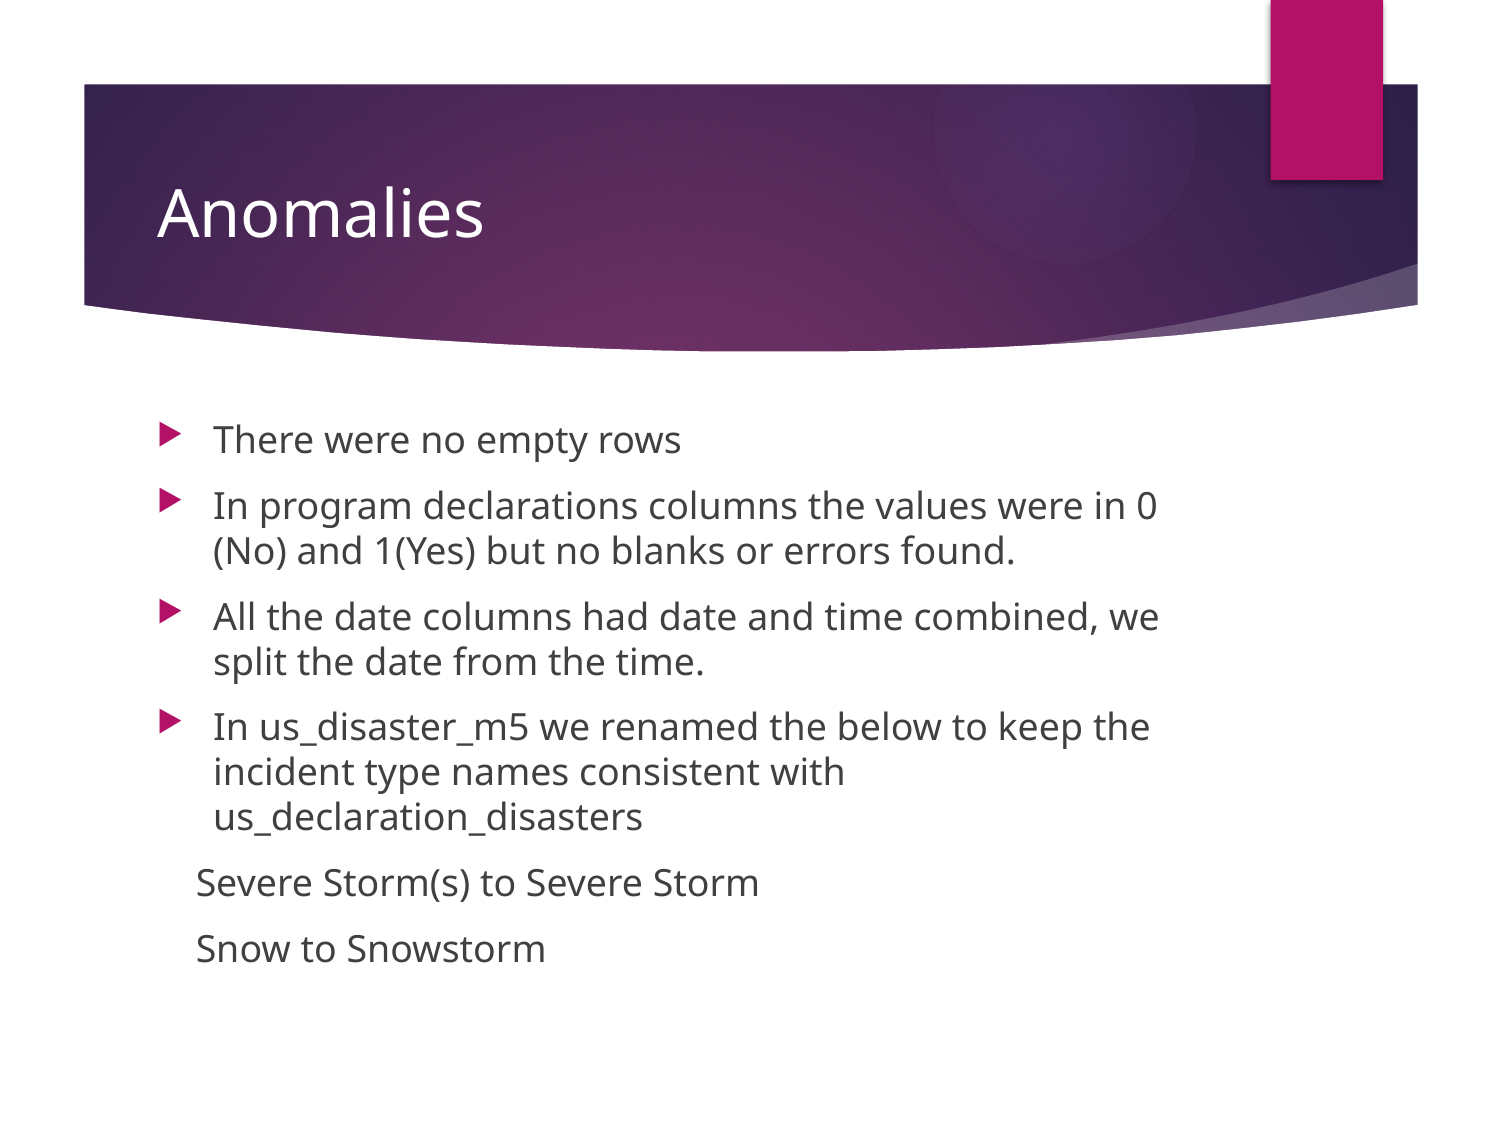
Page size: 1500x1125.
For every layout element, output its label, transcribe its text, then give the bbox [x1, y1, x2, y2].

list There were no empty rows In program declarations columns the values were in 0 (No) and 1(Yes) but no blanks or errors found. All the date columns had date and time combined, we split the date from the time. In us_disaster_m5 we renamed the below to keep the incident type names consistent with us_declaration_disasters Severe Storm(s) to Severe Storm Snow to Snowstorm [141, 408, 1183, 988]
title Anomalies [142, 152, 1183, 269]
